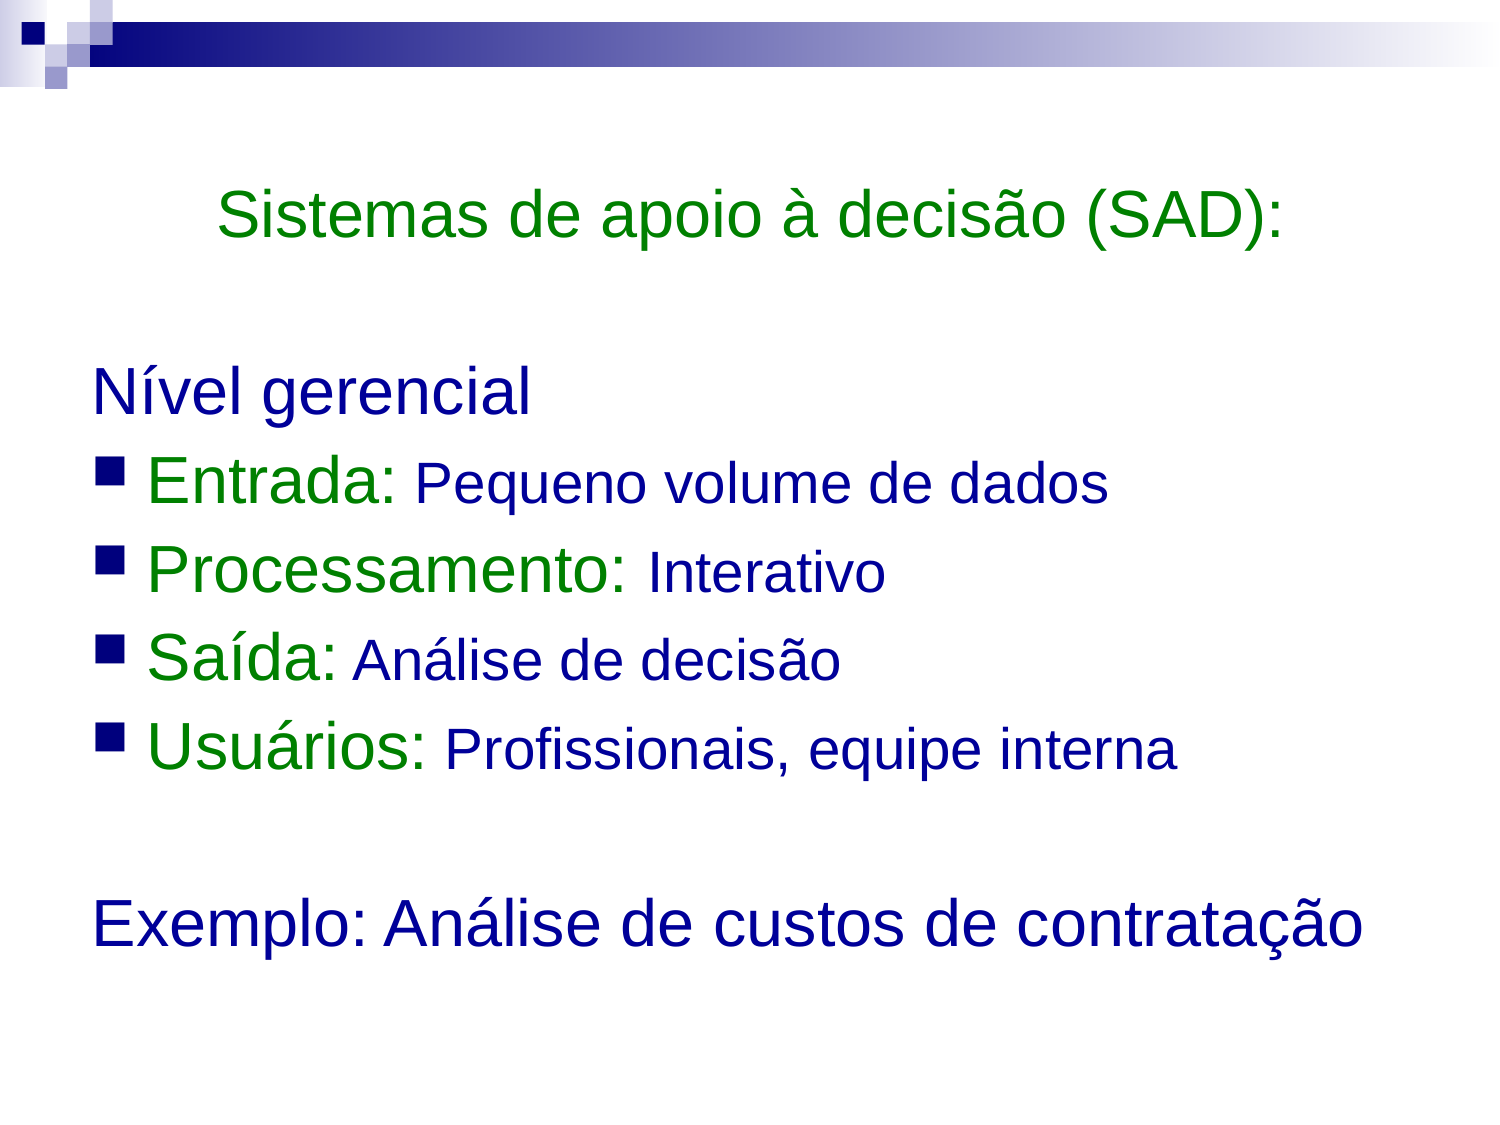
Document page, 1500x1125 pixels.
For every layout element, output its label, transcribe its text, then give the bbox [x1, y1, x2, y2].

list Sistemas de apoio à decisão (SAD): Nível gerencial Entrada: Pequeno volume de dados Processamento: Interativo Saída: Análise de decisão Usuários: Profissionais, equipe interna Exemplo: Análise de custos de contratação [76, 172, 1427, 867]
